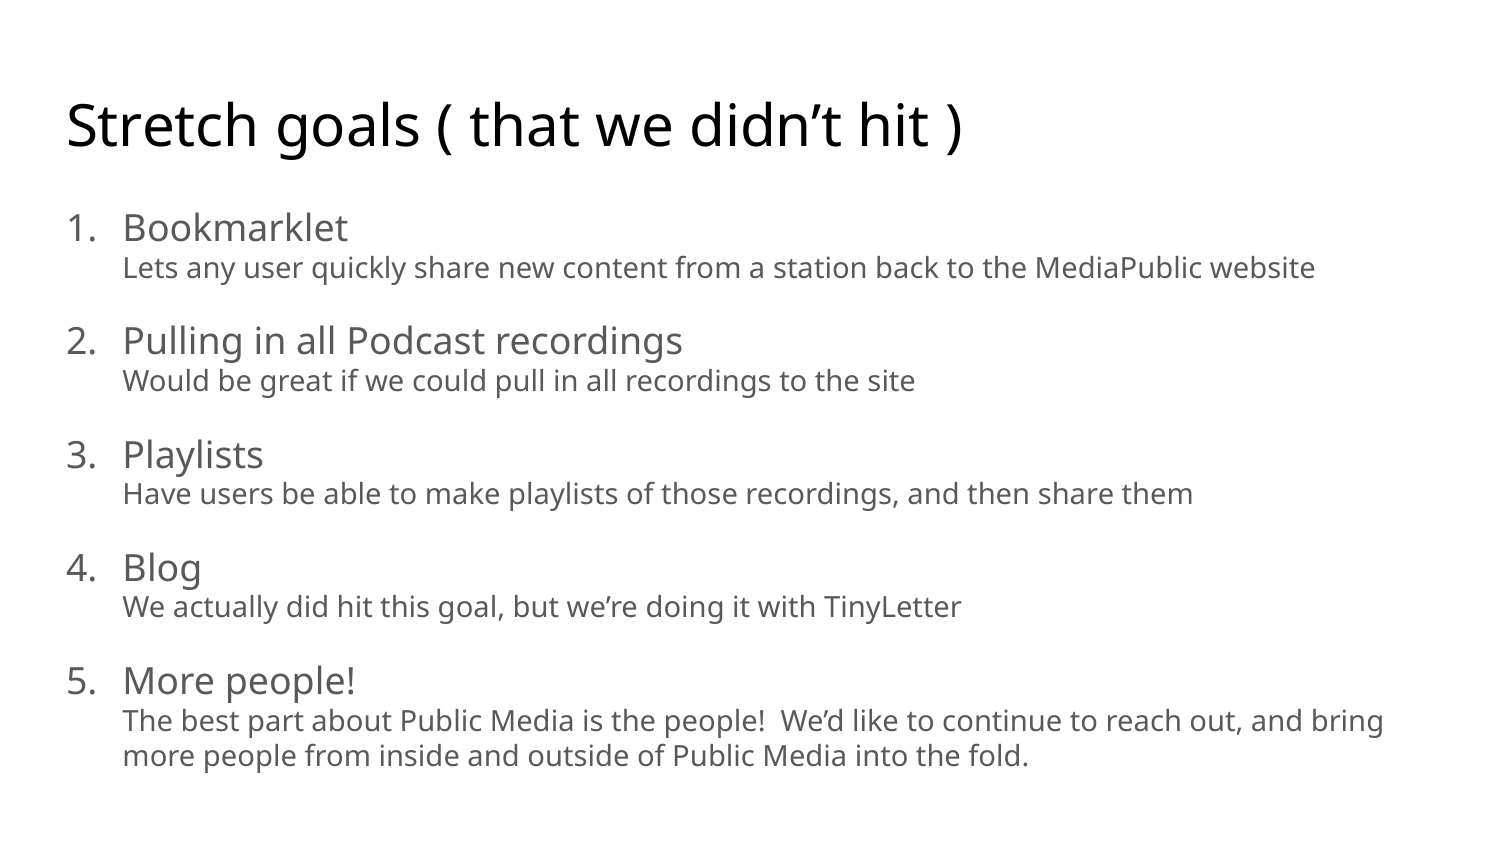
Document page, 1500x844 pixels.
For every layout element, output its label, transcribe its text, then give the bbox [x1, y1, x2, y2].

title Stretch goals ( that we didn’t hit ) [51, 72, 1449, 167]
list Bookmarklet Lets any user quickly share new content from a station back to the MediaPublic website Pulling in all Podcast recordings Would be great if we could pull in all recordings to the site Playlists Have users be able to make playlists of those recordings, and then share them Blog We actually did hit this goal, but we’re doing it with TinyLetter More people! The best part about Public Media is the people! We’d like to continue to reach out, and bring more people from inside and outside of Public Media into the fold. [51, 189, 1449, 750]
